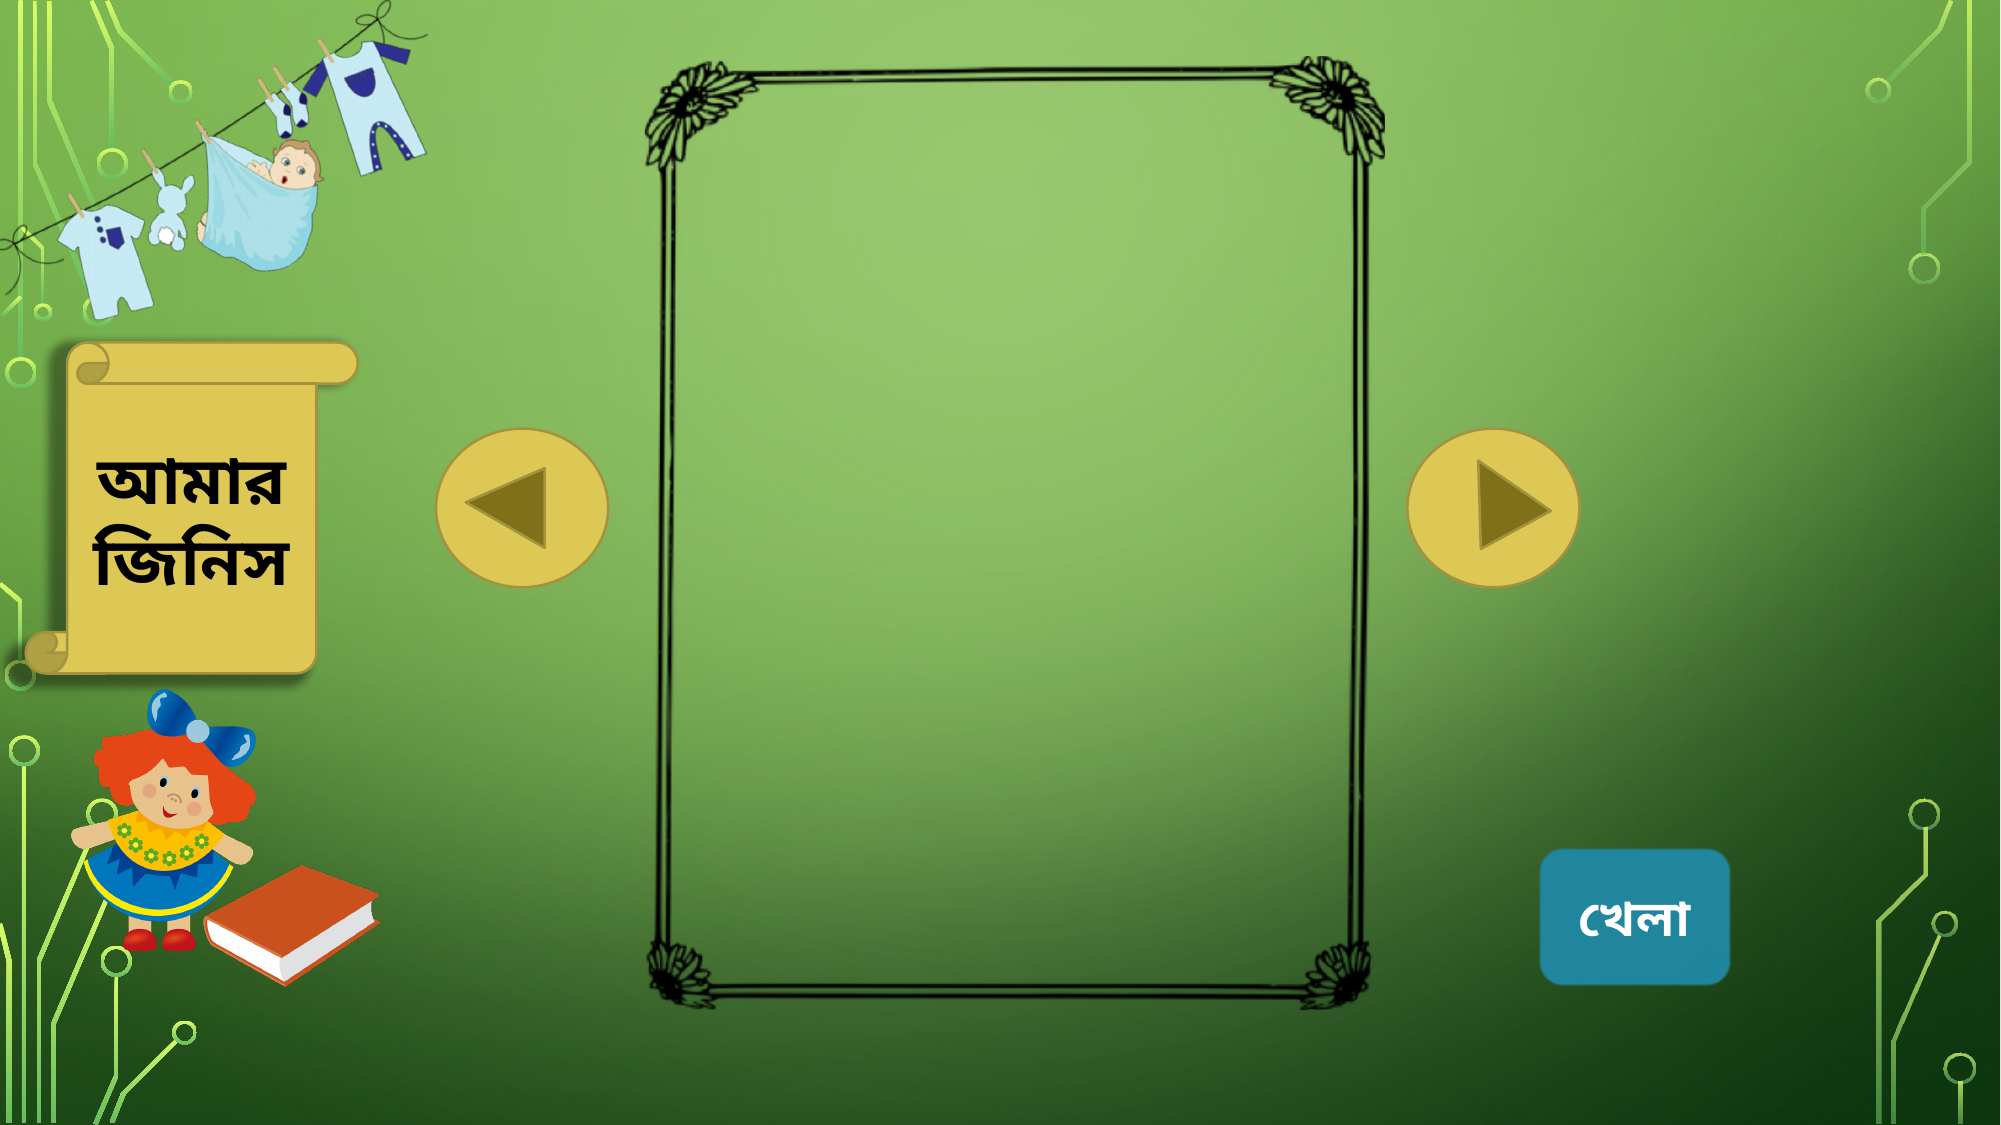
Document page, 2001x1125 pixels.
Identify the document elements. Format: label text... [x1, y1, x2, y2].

text_box আমার জিনিস [24, 341, 360, 675]
picture [643, 55, 1385, 1010]
picture [71, 689, 380, 987]
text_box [435, 428, 609, 588]
text_box খেলা [1540, 850, 1730, 985]
picture [0, 0, 492, 400]
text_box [1407, 428, 1580, 588]
